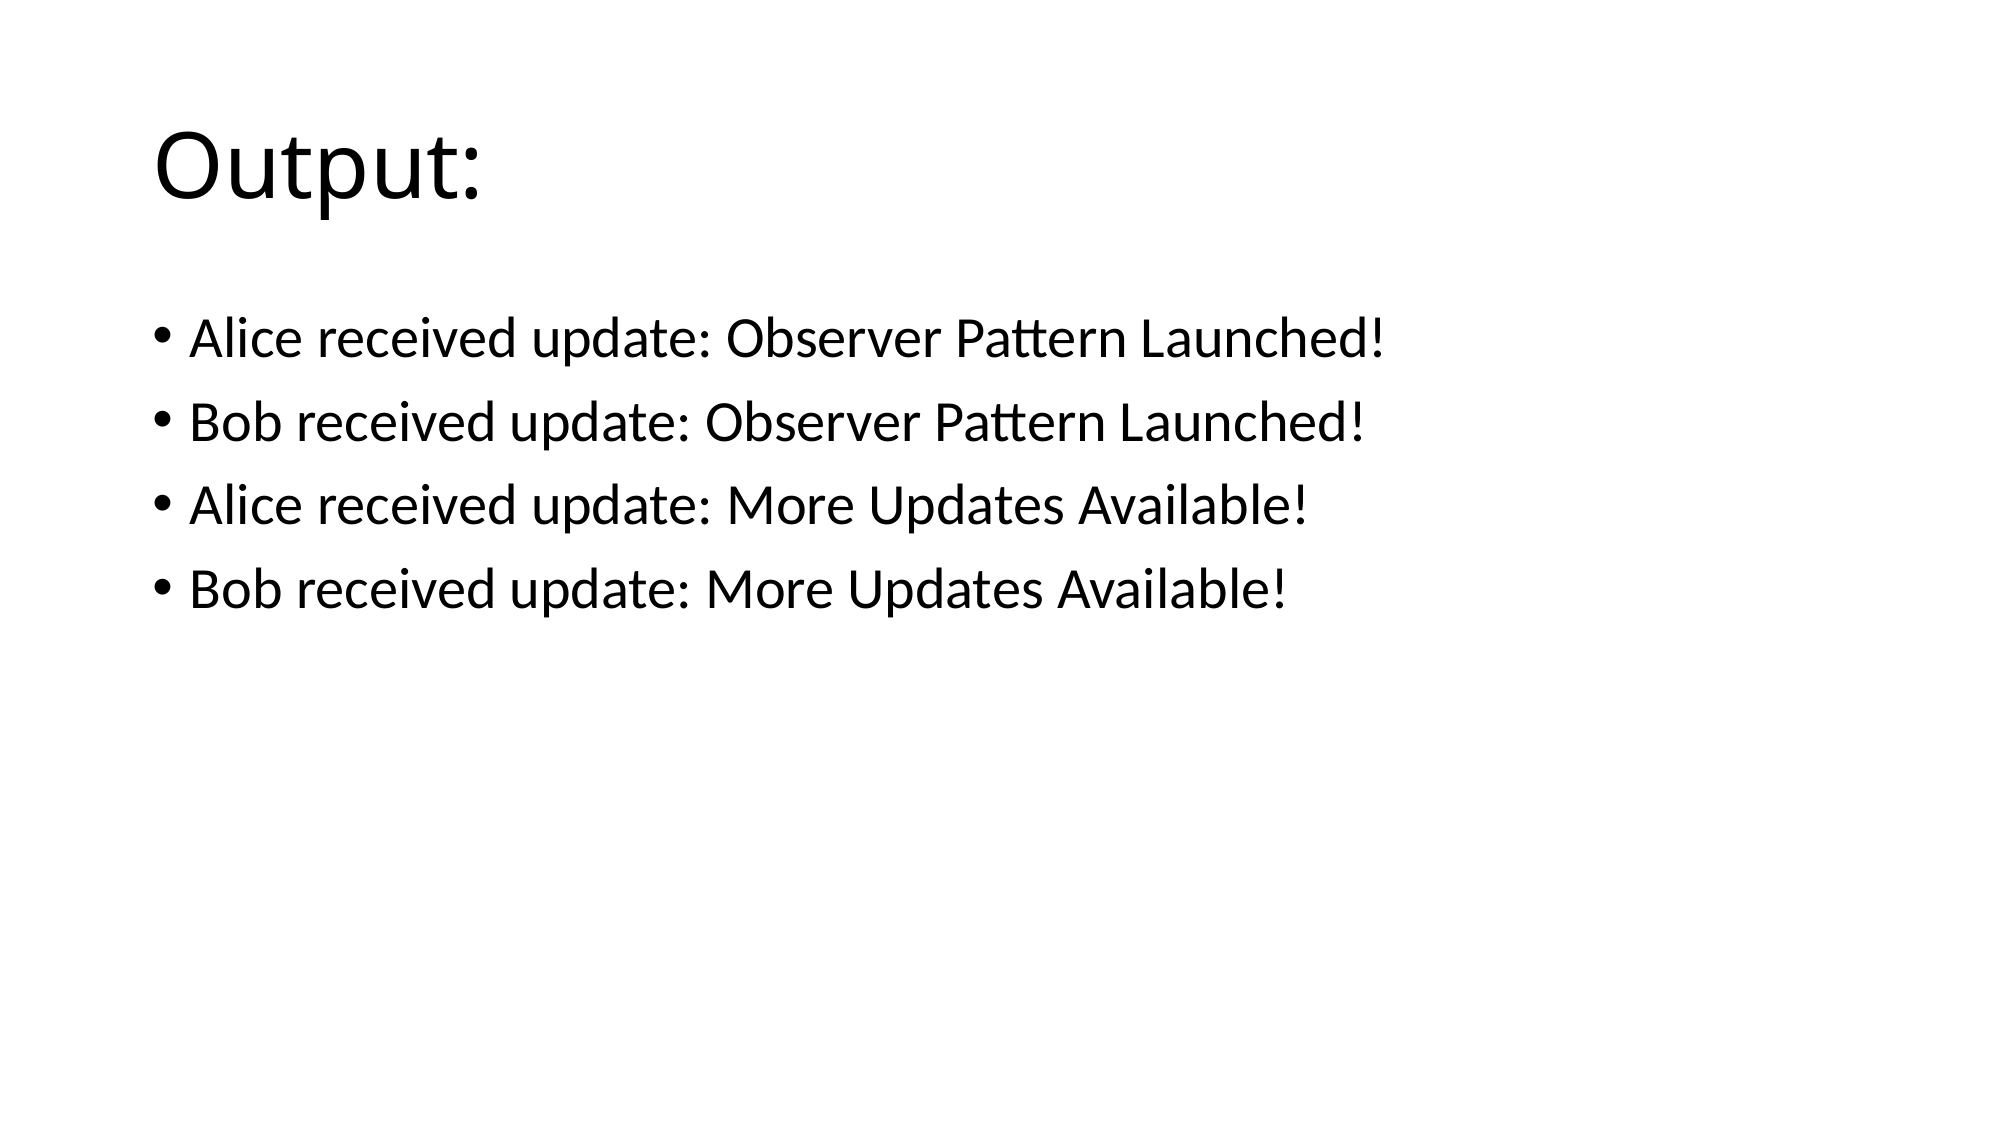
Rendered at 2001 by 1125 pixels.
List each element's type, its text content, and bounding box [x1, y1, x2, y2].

list Alice received update: Observer Pattern Launched! Bob received update: Observer Pattern Launched! Alice received update: More Updates Available! Bob received update: More Updates Available! [137, 299, 1863, 1014]
title Output: [137, 59, 1863, 278]
